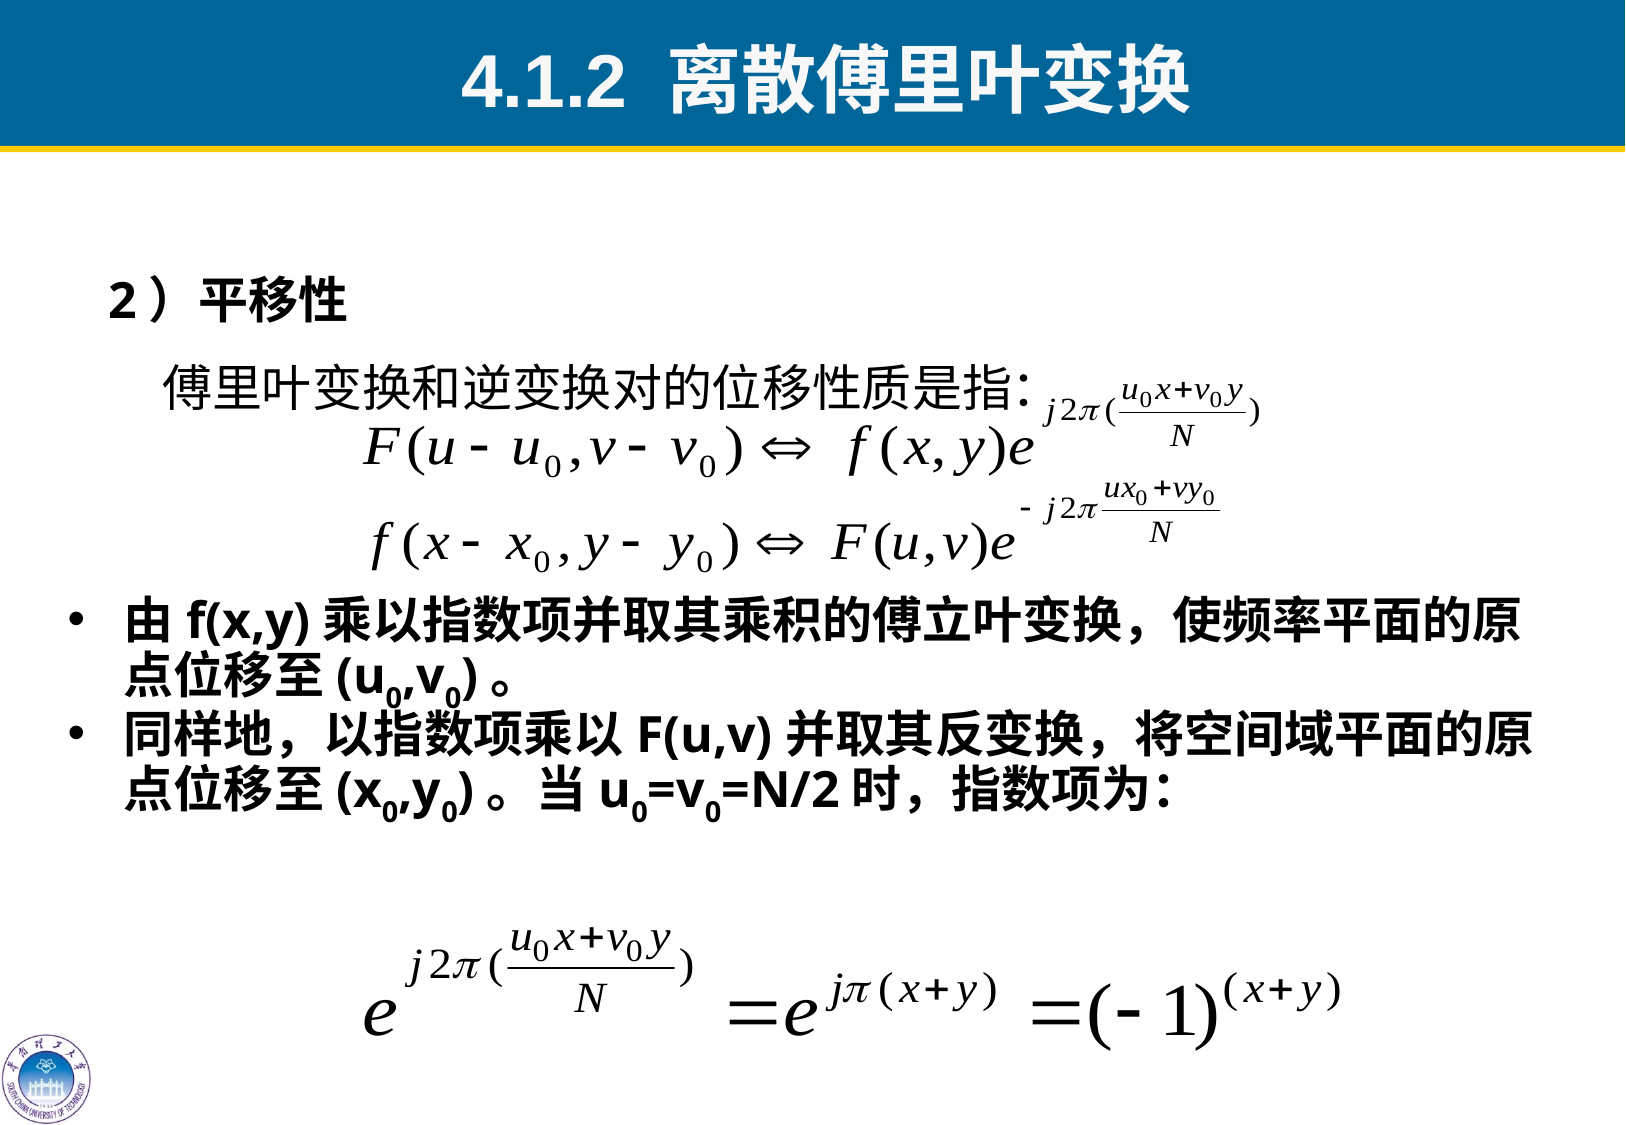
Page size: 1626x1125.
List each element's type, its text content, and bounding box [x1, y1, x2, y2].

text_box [351, 362, 1274, 492]
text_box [351, 904, 1355, 1067]
picture [0, 1033, 92, 1125]
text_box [351, 462, 1233, 587]
text_box 由f(x,y)乘以指数项并取其乘积的傅立叶变换，使频率平面的原点位移至(u0,v0)。 同样地，以指数项乘以F(u,v)并取其反变换，将空间域平面的原点位移至(x0,y0)。当u0=v0=N/2时，指数项为： [67, 599, 1558, 888]
list 2）平移性 傅里叶变换和逆变换对的位移性质是指： [67, 245, 1558, 410]
text_box 4.1.2 离散傅里叶变换 [446, 42, 1355, 130]
